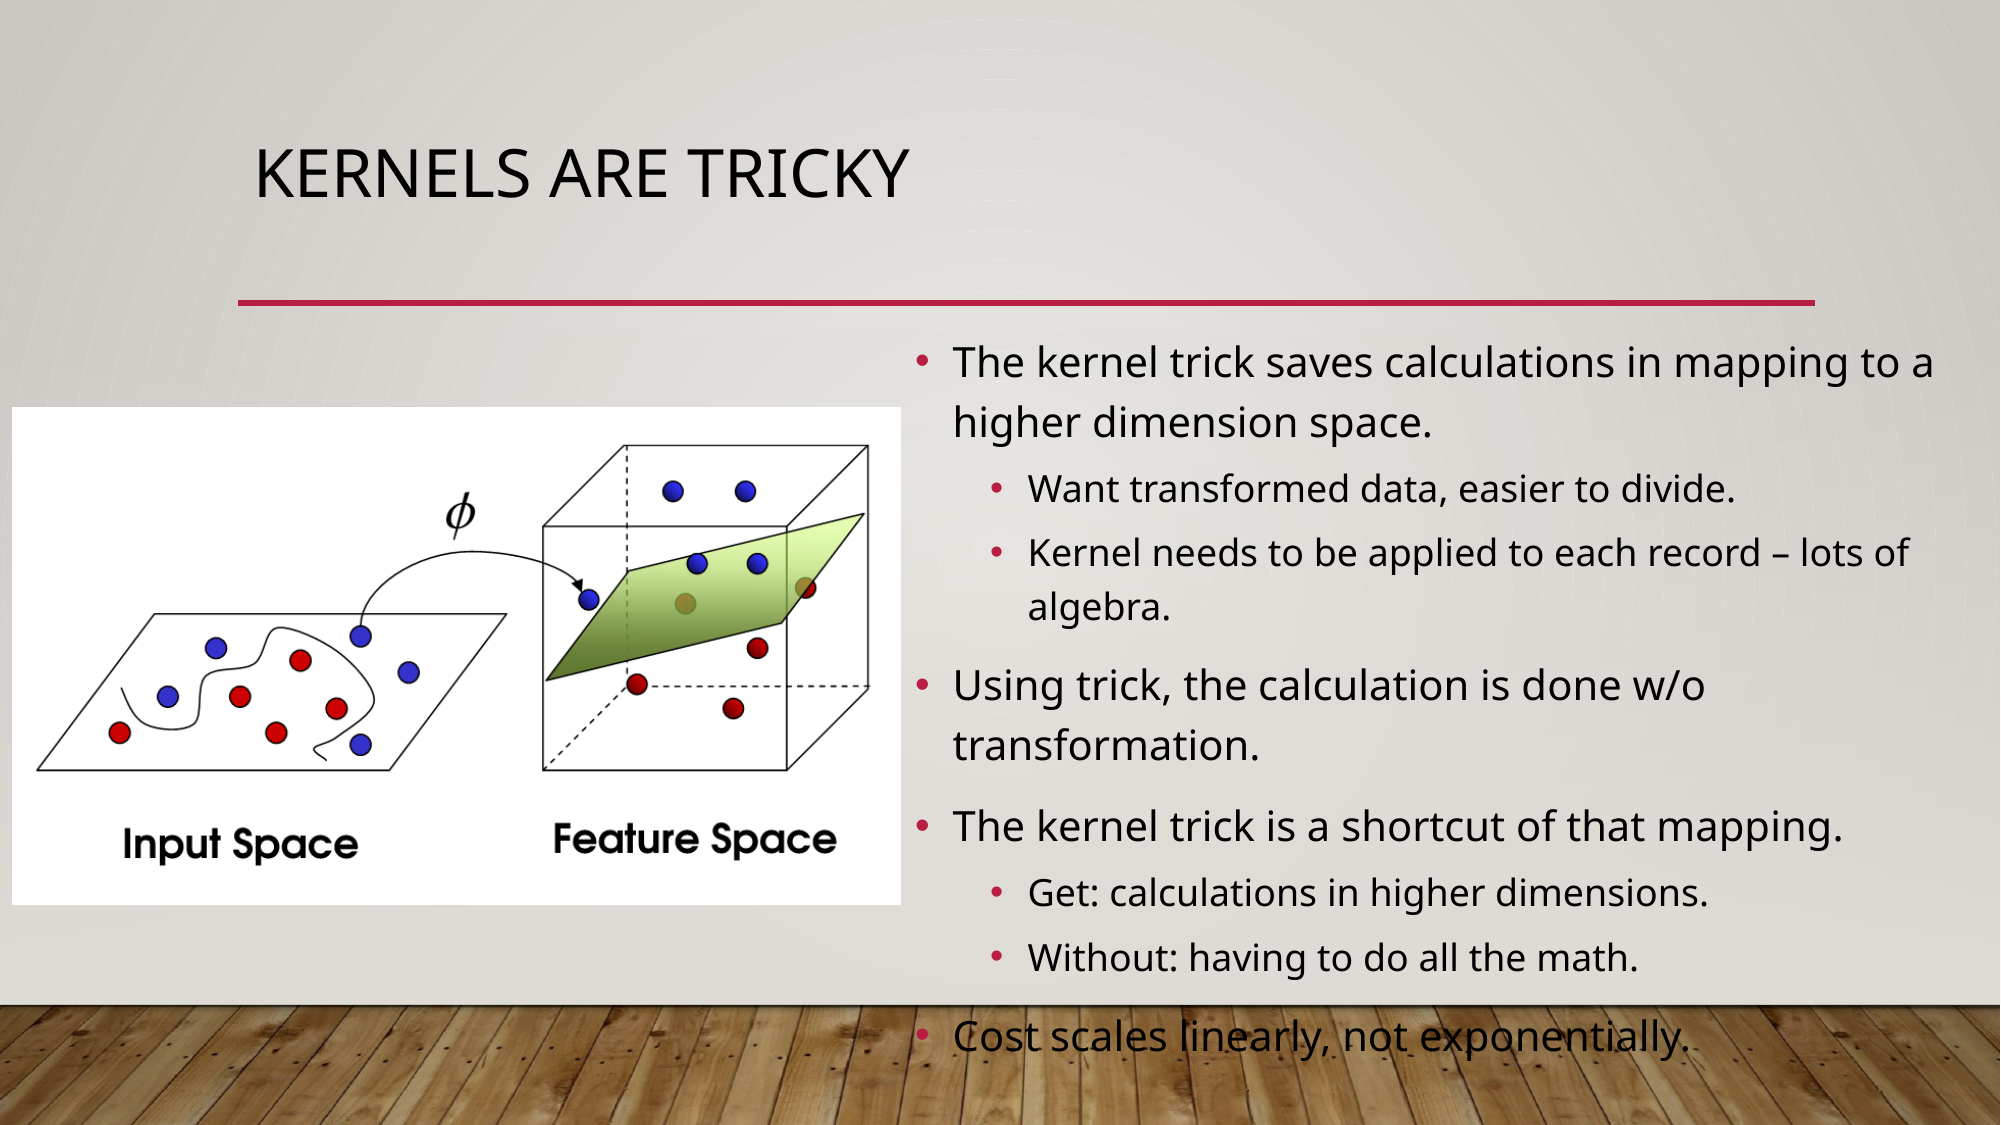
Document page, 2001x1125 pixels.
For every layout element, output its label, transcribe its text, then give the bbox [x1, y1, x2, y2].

title Kernels are Tricky [238, 131, 1814, 305]
list The kernel trick saves calculations in mapping to a higher dimension space. Want transformed data, easier to divide. Kernel needs to be applied to each record – lots of algebra. Using trick, the calculation is done w/o transformation. The kernel trick is a shortcut of that mapping. Get: calculations in higher dimensions. Without: having to do all the math. Cost scales linearly, not exponentially. [900, 317, 2000, 993]
picture [12, 407, 901, 905]
picture [0, 1005, 2000, 1125]
